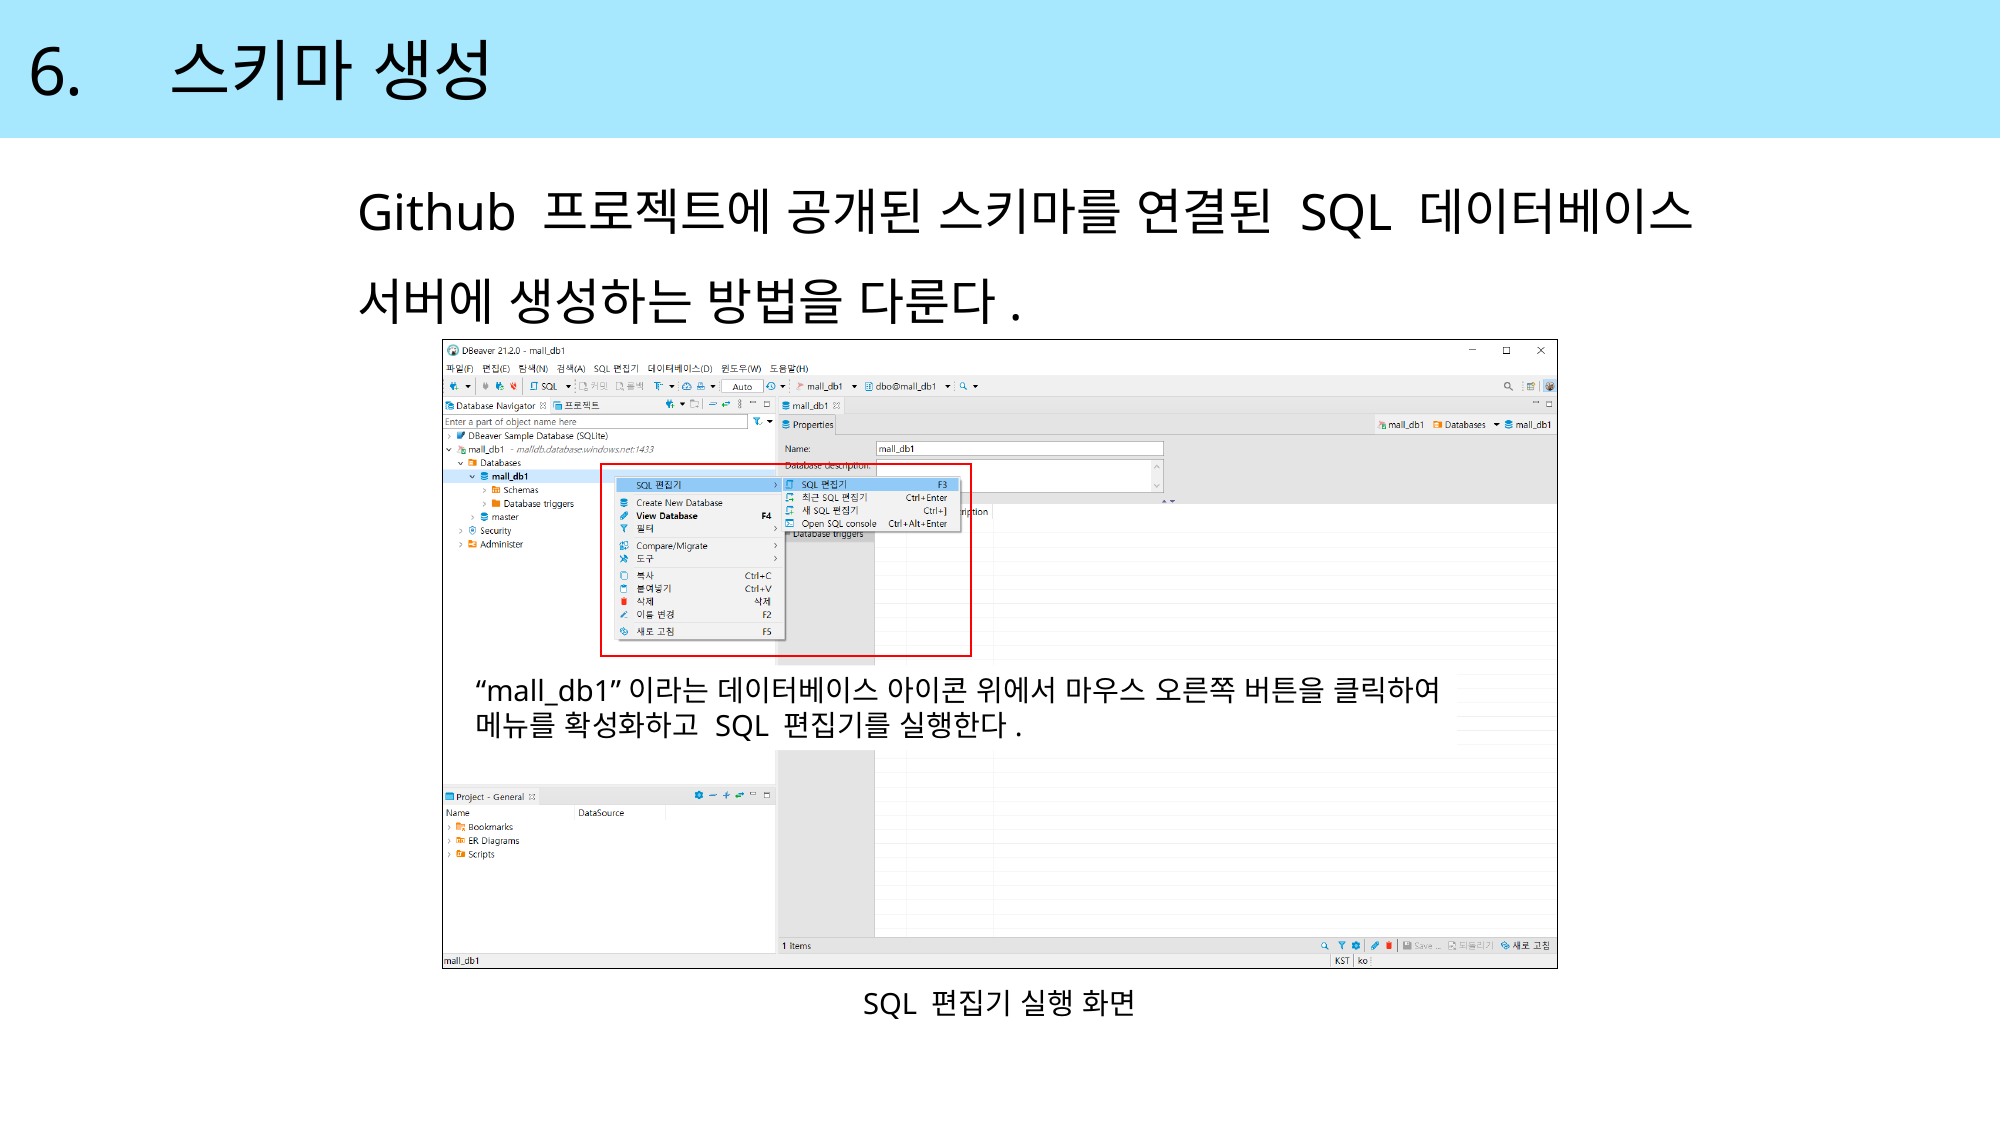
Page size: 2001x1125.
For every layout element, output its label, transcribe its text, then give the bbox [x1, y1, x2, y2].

picture [442, 339, 1558, 969]
text_box SQL 편집기 실행 화면 [848, 977, 1152, 1028]
text_box Github 프로젝트에 공개된 스키마를 연결된 SQL 데이터베이스 서버에 생성하는 방법을 다룬다. [342, 142, 1710, 338]
text_box 스키마 생성 [13, 21, 511, 116]
text_box [0, 0, 2000, 139]
